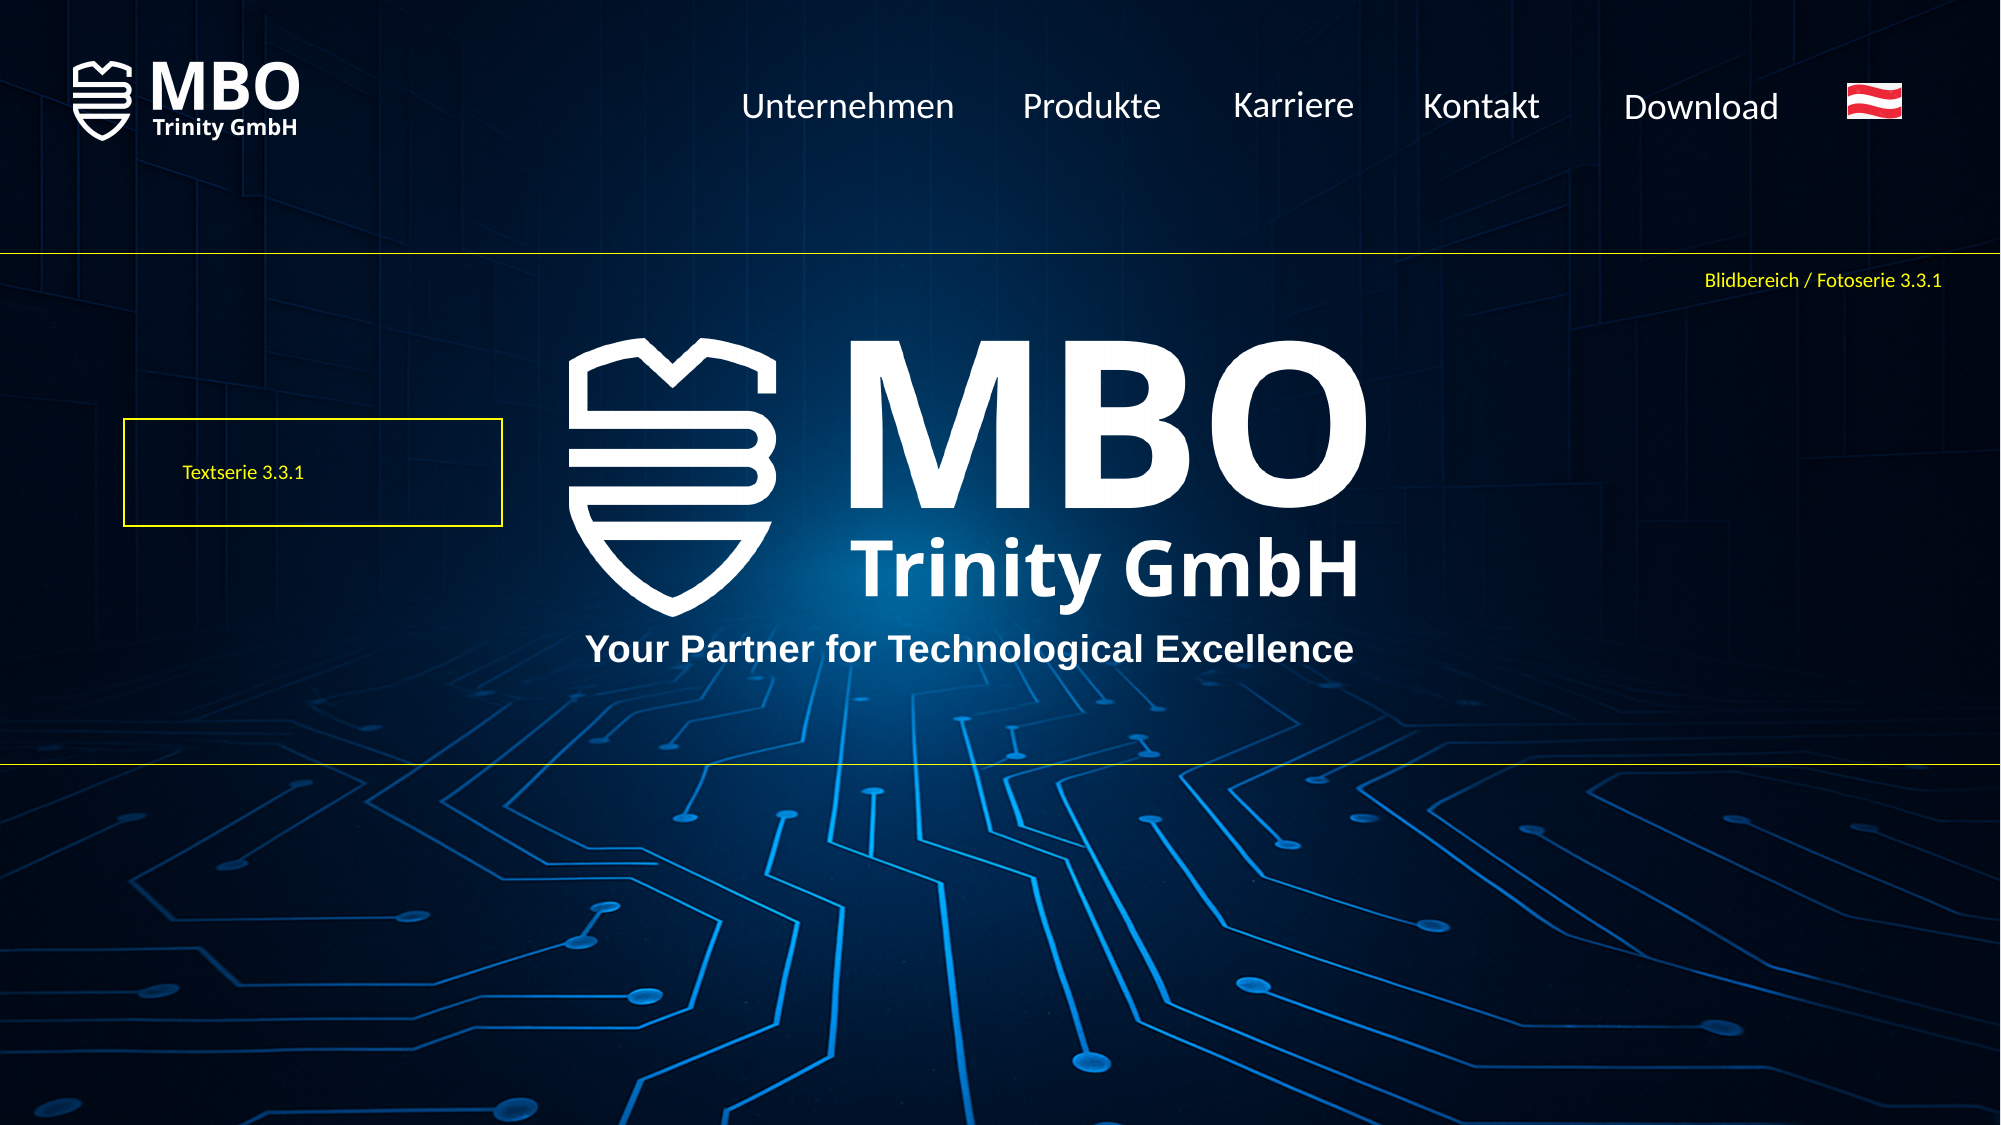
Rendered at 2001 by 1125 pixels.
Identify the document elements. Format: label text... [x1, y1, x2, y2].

text_box Download [1609, 74, 1870, 135]
text_box Unternehmen [726, 73, 987, 134]
picture [0, 0, 2001, 1125]
text_box Textserie 3.3.1 [167, 451, 429, 492]
text_box Blidbereich / Fotoserie 3.3.1 [1690, 259, 1981, 299]
text_box Produkte [1008, 73, 1269, 134]
text_box Your Partner for Technological Excellence [569, 616, 1399, 678]
text_box [123, 418, 503, 527]
text_box Kontakt [1408, 73, 1669, 134]
text_box Karriere [1218, 72, 1480, 132]
